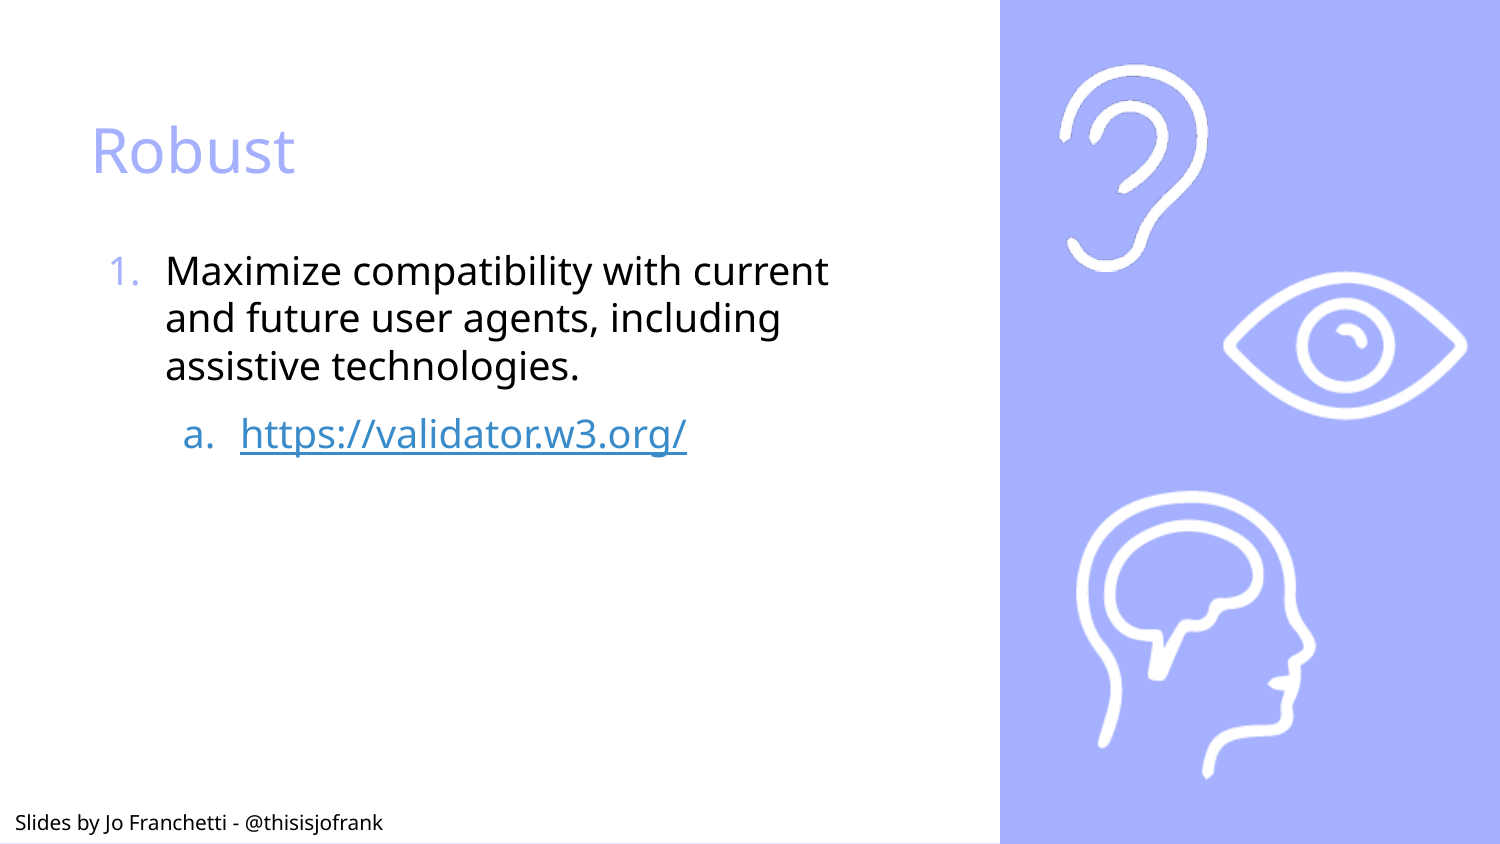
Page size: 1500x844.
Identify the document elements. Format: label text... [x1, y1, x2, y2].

picture [1055, 61, 1212, 272]
list Maximize compatibility with current and future user agents, including assistive technologies. https://validator.w3.org/ [75, 230, 918, 794]
picture [1075, 488, 1318, 782]
picture [1221, 271, 1470, 422]
title Robust [75, 96, 918, 230]
text_box [1032, 0, 1500, 844]
